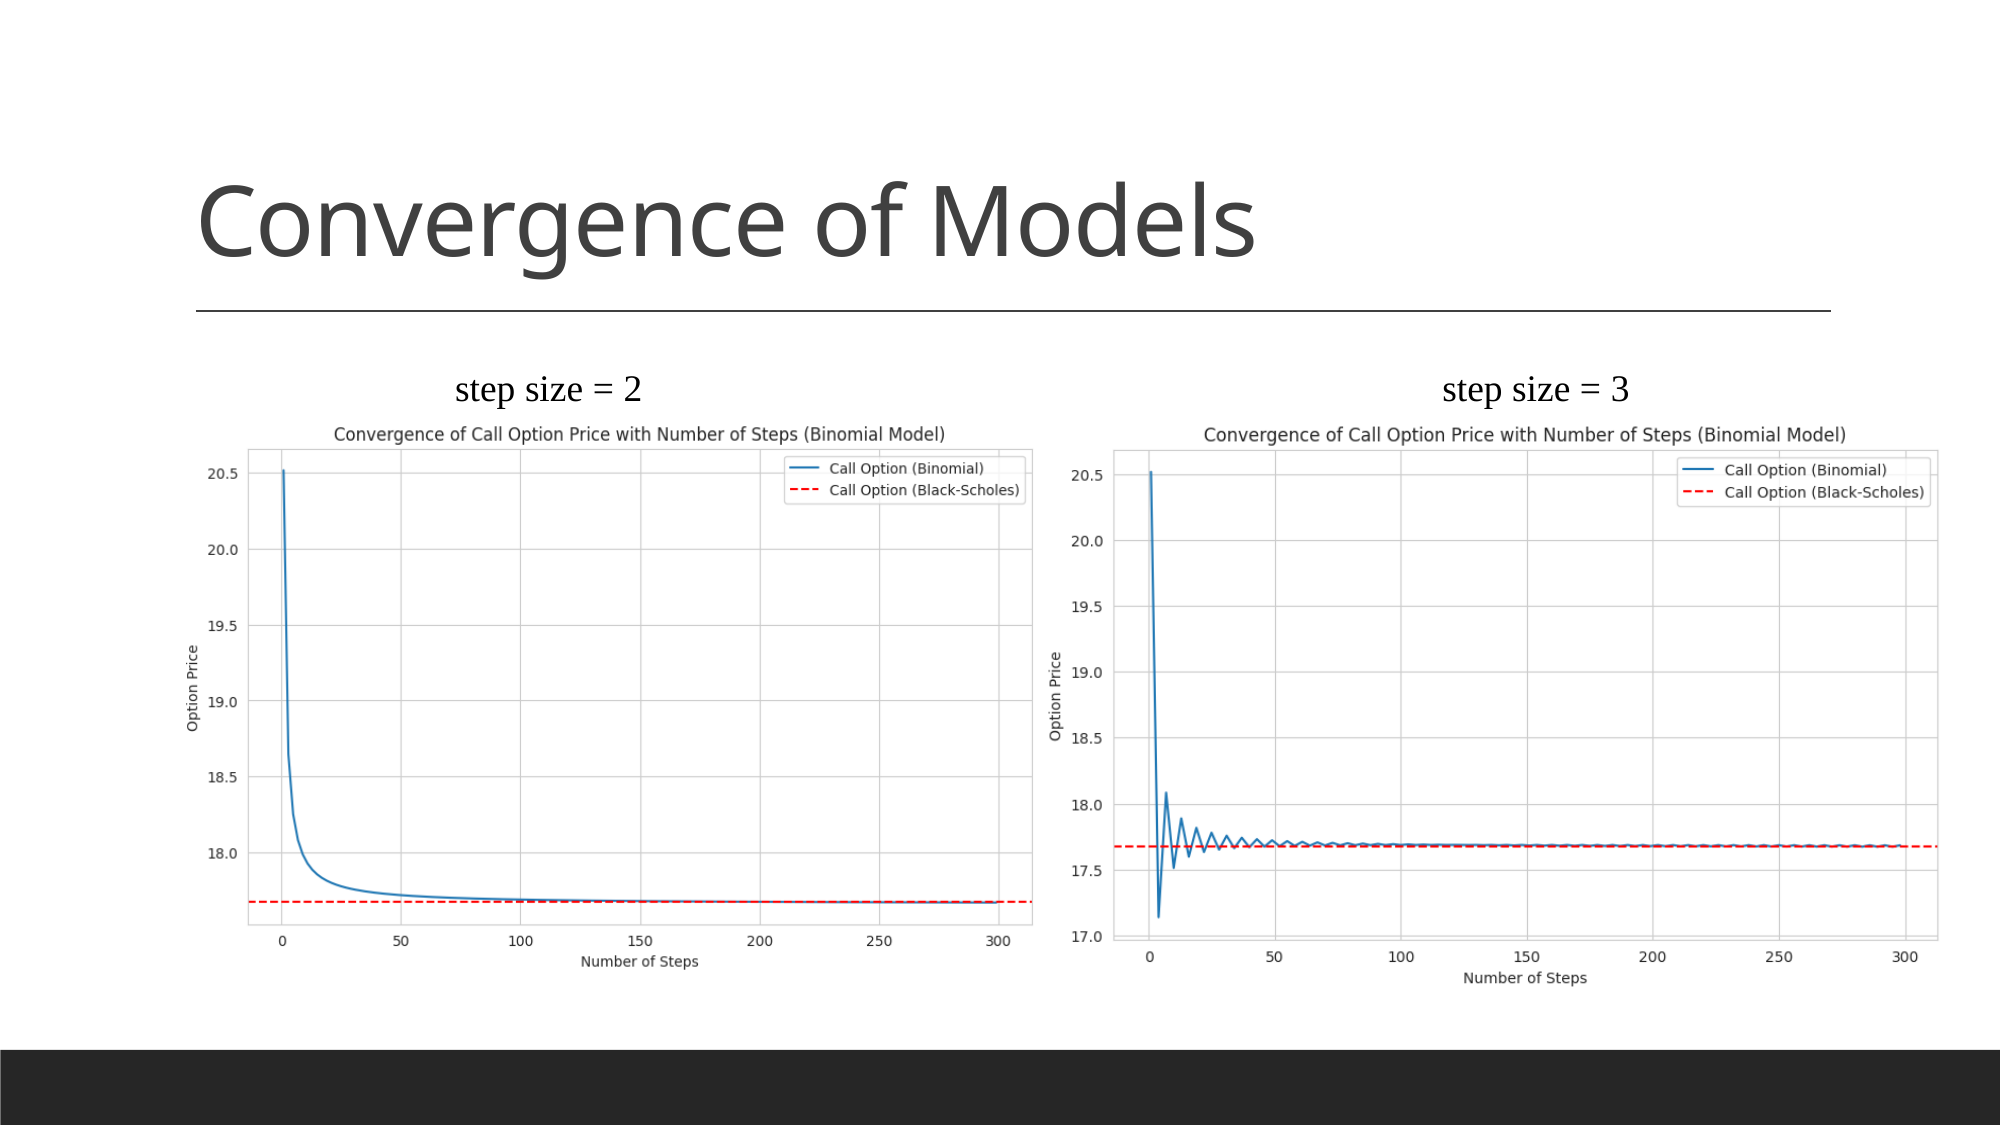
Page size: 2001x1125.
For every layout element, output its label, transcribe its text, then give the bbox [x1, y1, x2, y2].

text_box step size = 2 [440, 356, 777, 412]
title Convergence of Models [180, 47, 1830, 285]
text_box step size = 3 [1427, 356, 1765, 412]
picture [177, 415, 1948, 996]
